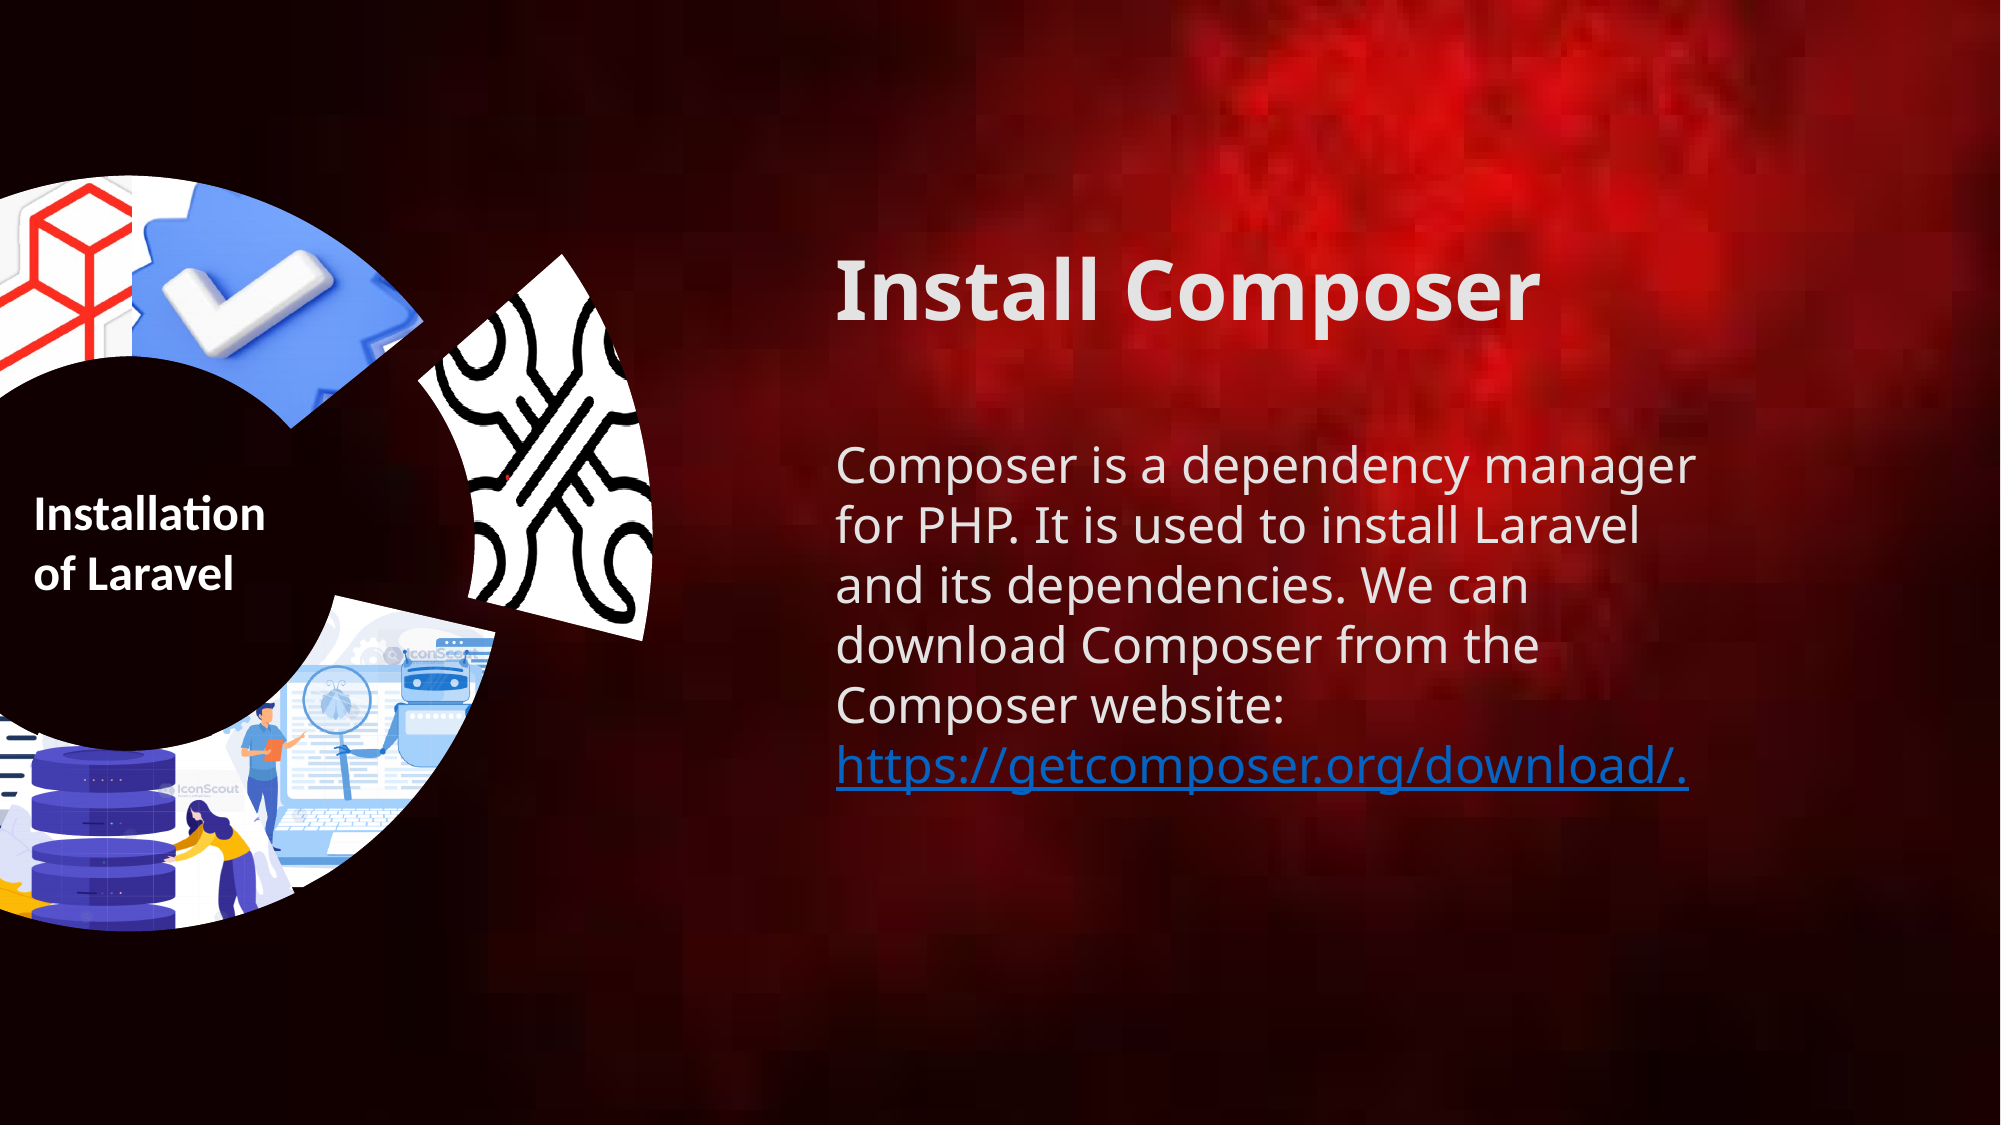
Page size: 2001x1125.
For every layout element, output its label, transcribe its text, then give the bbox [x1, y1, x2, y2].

text_box Installation of Laravel [18, 472, 334, 608]
text_box Install Composer [820, 229, 1753, 344]
picture [0, 0, 2001, 1125]
text_box Composer is a dependency manager for PHP. It is used to install Laravel and its dependencies. We can download Composer from the Composer website: https://getcomposer.org/download/. [820, 425, 1745, 809]
